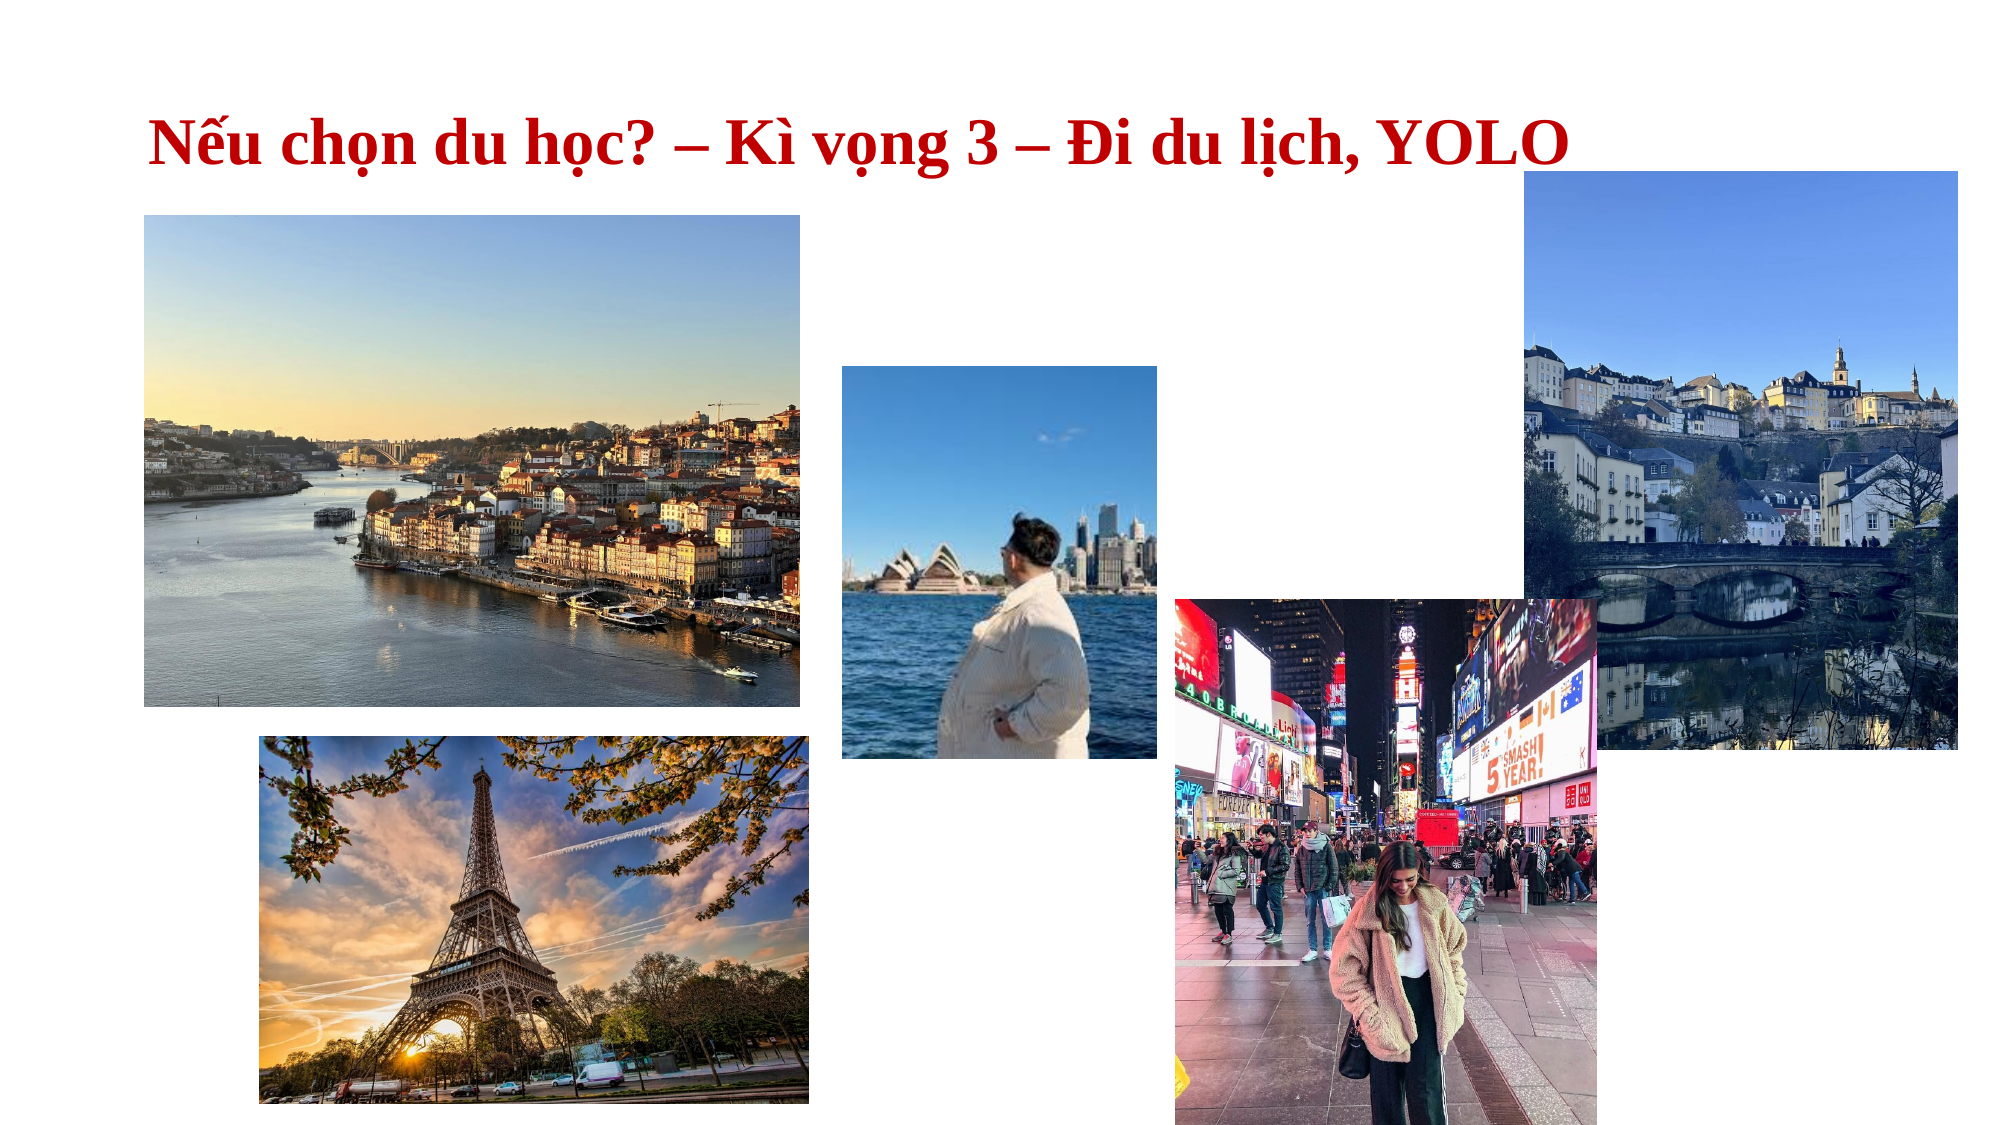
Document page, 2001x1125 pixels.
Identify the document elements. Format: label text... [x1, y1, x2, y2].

title Nếu chọn du học? – Kì vọng 3 – Đi du lịch, YOLO [133, 101, 1832, 185]
picture [842, 365, 1158, 760]
picture [144, 214, 800, 707]
picture [258, 736, 810, 1104]
picture [1175, 171, 1959, 1125]
